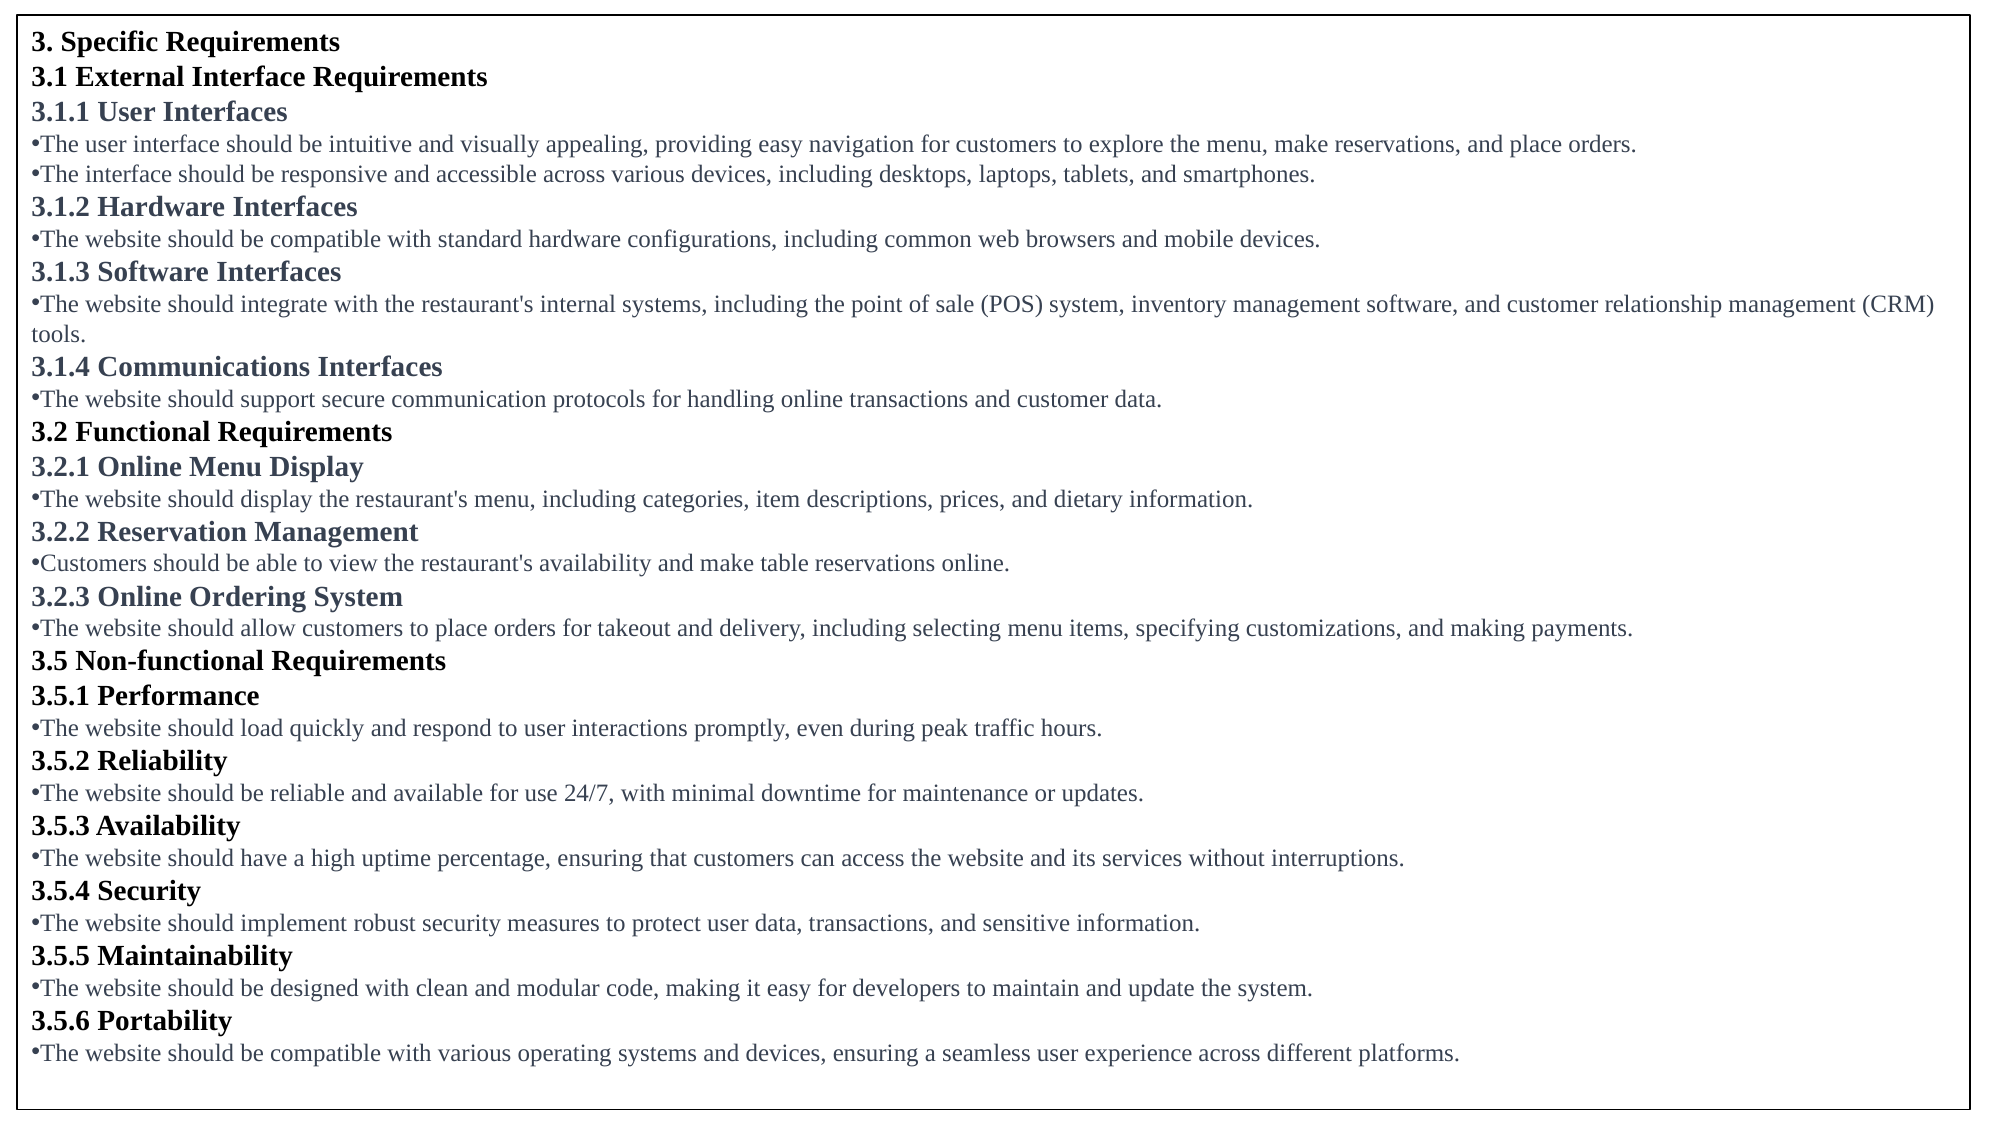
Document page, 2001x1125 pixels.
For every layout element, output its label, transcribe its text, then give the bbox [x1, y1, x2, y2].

text_box 3. Specific Requirements 3.1 External Interface Requirements 3.1.1 User Interfaces The user interface should be intuitive and visually appealing, providing easy navigation for customers to explore the menu, make reservations, and place orders. The interface should be responsive and accessible across various devices, including desktops, laptops, tablets, and smartphones. 3.1.2 Hardware Interfaces The website should be compatible with standard hardware configurations, including common web browsers and mobile devices. 3.1.3 Software Interfaces The website should integrate with the restaurant's internal systems, including the point of sale (POS) system, inventory management software, and customer relationship management (CRM) tools. 3.1.4 Communications Interfaces The website should support secure communication protocols for handling online transactions and customer data. 3.2 Functional Requirements 3.2.1 Online Menu Display The website should display the restaurant's menu, including categories, item descriptions, prices, and dietary information. 3.2.2 Reservation Management Customers should be able to view the restaurant's availability and make table reservations online. 3.2.3 Online Ordering System The website should allow customers to place orders for takeout and delivery, including selecting menu items, specifying customizations, and making payments. 3.5 Non-functional Requirements 3.5.1 Performance The website should load quickly and respond to user interactions promptly, even during peak traffic hours. 3.5.2 Reliability The website should be reliable and available for use 24/7, with minimal downtime for maintenance or updates. 3.5.3 Availability The website should have a high uptime percentage, ensuring that customers can access the website and its services without interruptions. 3.5.4 Security The website should implement robust security measures to protect user data, transactions, and sensitive information. 3.5.5 Maintainability The website should be designed with clean and modular code, making it easy for developers to maintain and update the system. 3.5.6 Portability The website should be compatible with various operating systems and devices, ensuring a seamless user experience across different platforms. [16, 15, 2000, 1125]
text_box [16, 15, 1970, 1110]
